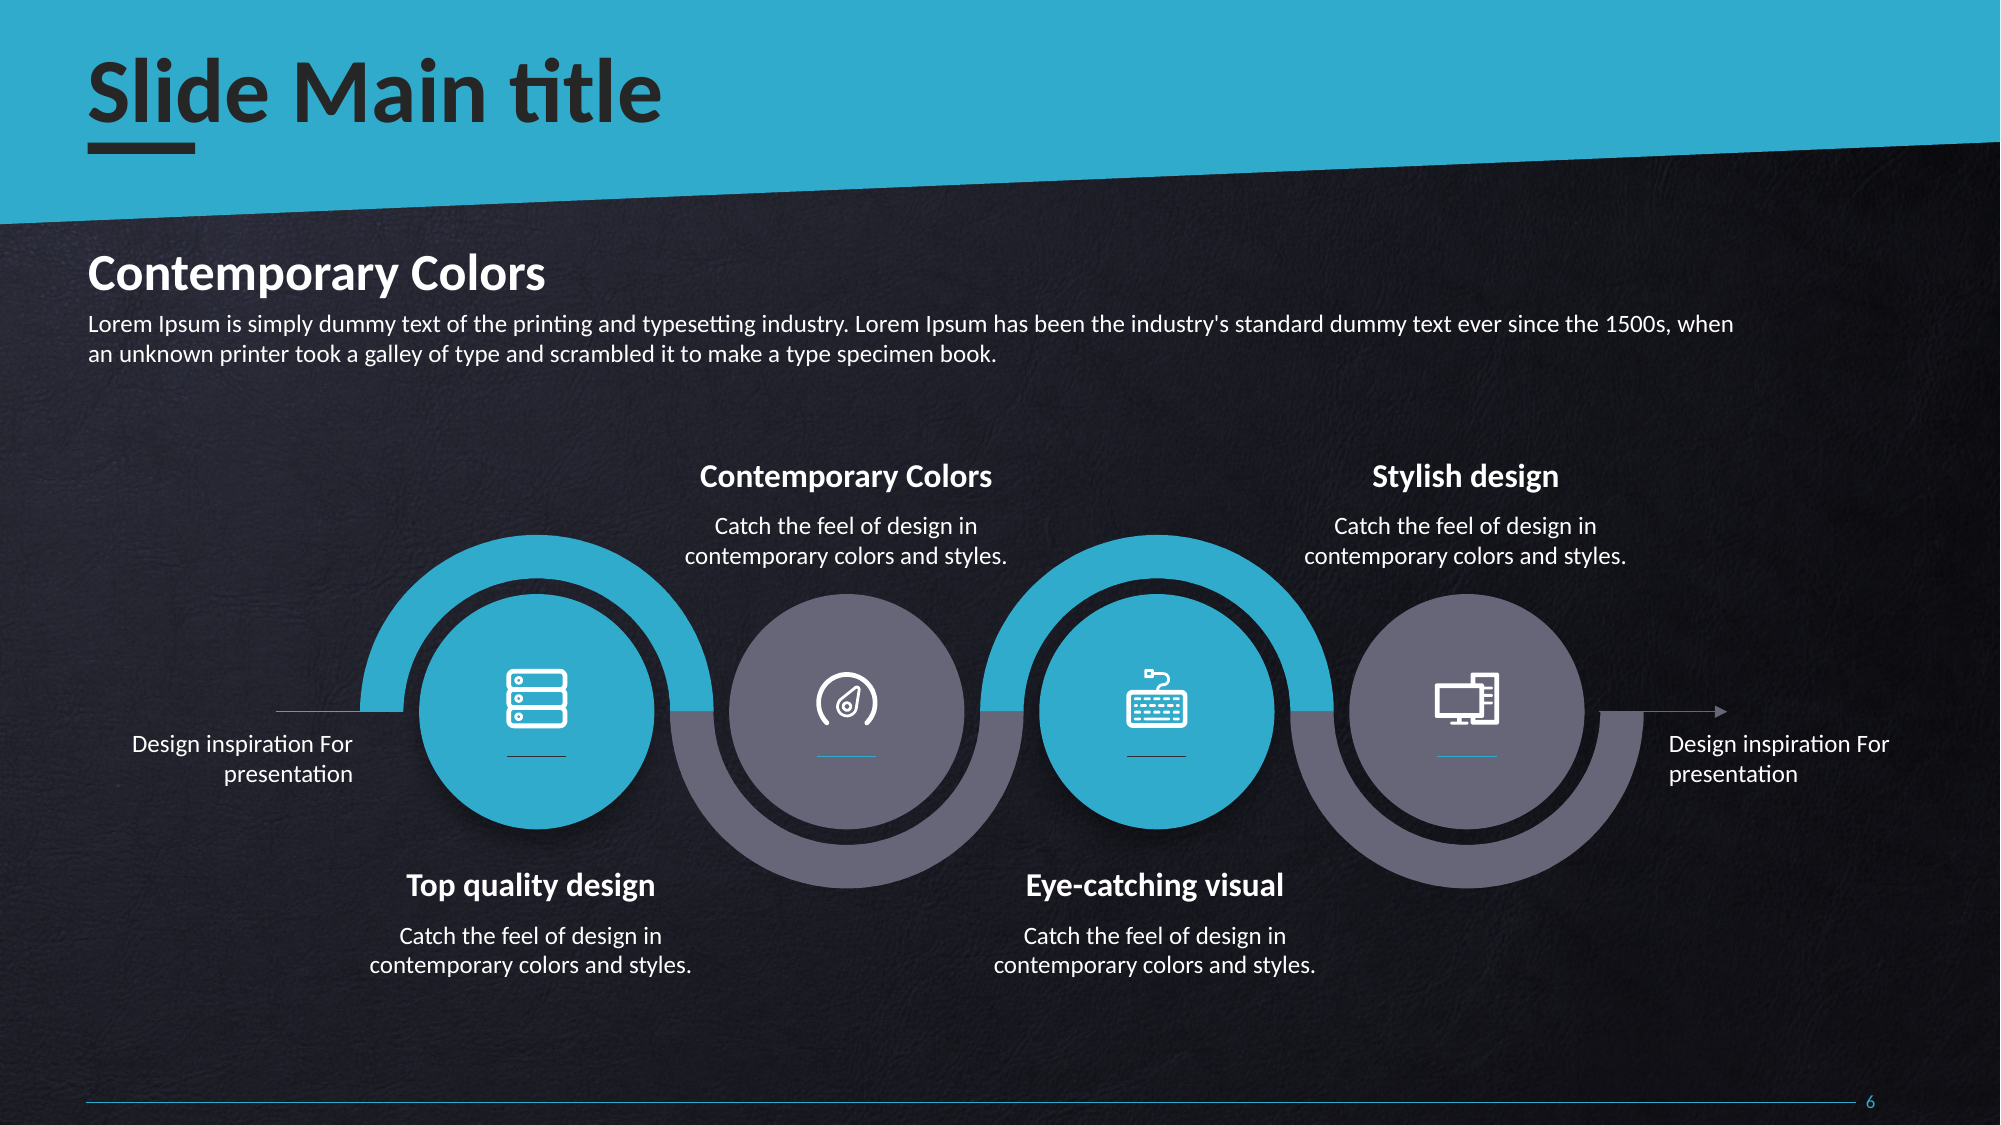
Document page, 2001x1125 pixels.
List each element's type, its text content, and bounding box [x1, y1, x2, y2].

text_box Design inspiration For presentation [90, 727, 275, 788]
text_box Contemporary Colors [673, 458, 1021, 495]
text_box Eye-catching visual [981, 889, 1329, 904]
text_box Design inspiration For presentation [1728, 727, 1932, 788]
text_box Contemporary Colors [88, 245, 884, 302]
text_box Top quality design [357, 889, 705, 904]
text_box Catch the feel of design in contemporary colors and styles. [1287, 509, 1645, 535]
list Slide Main title [87, 31, 1914, 143]
picture [0, 143, 2000, 1125]
text_box Lorem Ipsum is simply dummy text of the printing and typesetting industry. Lorem Ipsum has been the industry's standard dummy text ever since the 1500s, when an unknown printer took a galley of type and scrambled it to make a type specimen book. [88, 307, 1742, 368]
text_box Catch the feel of design in contemporary colors and styles. [667, 509, 1026, 535]
text_box Catch the feel of design in contemporary colors and styles. [352, 919, 711, 980]
slide_number 6 [1865, 1089, 1914, 1115]
text_box Stylish design [1292, 458, 1640, 495]
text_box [275, 535, 1728, 889]
text_box Catch the feel of design in contemporary colors and styles. [976, 919, 1335, 980]
